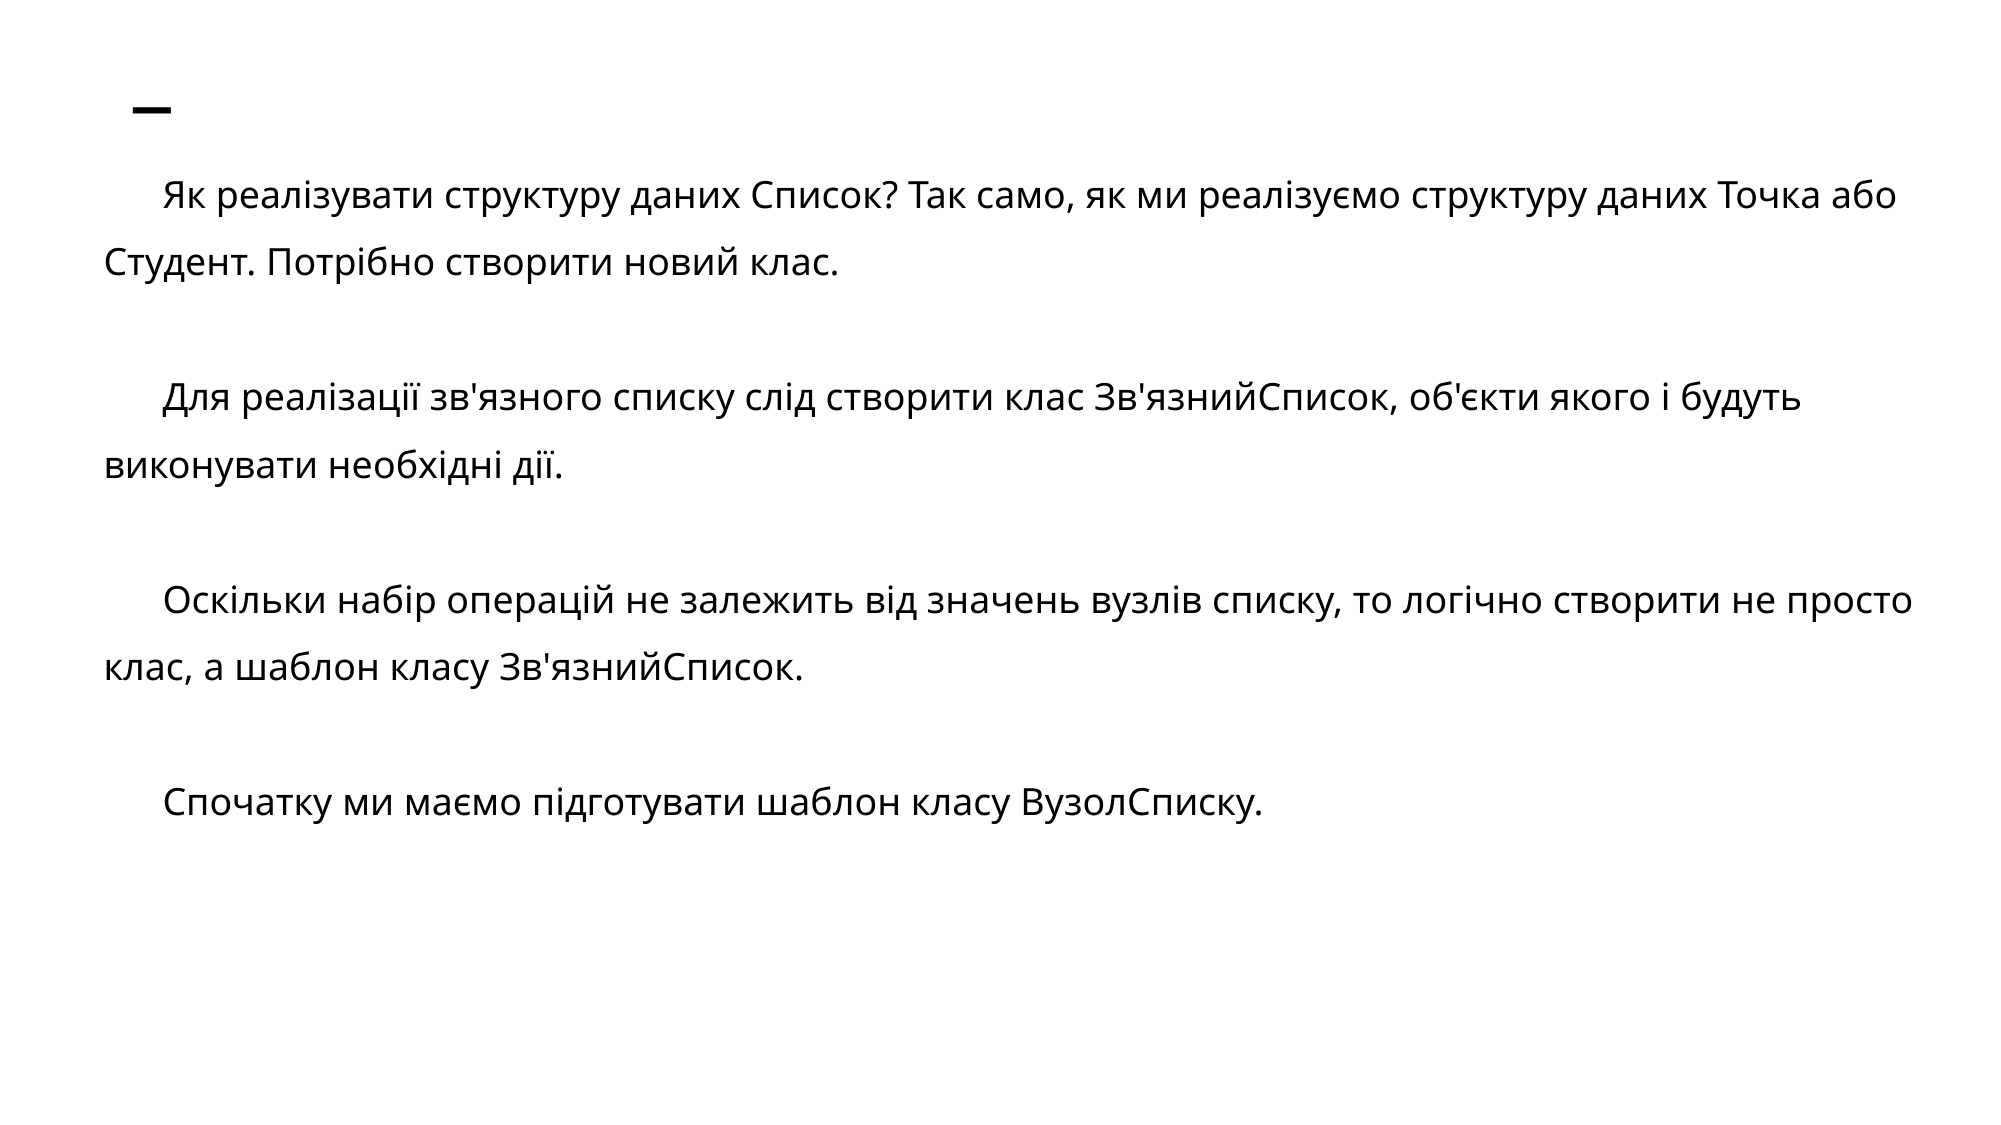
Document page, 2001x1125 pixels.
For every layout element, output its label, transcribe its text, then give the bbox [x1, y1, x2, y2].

title _ [0, 0, 2000, 140]
list Як реалізувати структуру даних Список? Так само, як ми реалізуємо структуру даних Точка або Студент. Потрібно створити новий клас. Для реалізації зв'язного списку слід створити клас Зв'язнийСписок, об'єкти якого і будуть виконувати необхідні дії. Оскільки набір операцій не залежить від значень вузлів списку, то логічно створити не просто клас, а шаблон класу Зв'язнийСписок. Спочатку ми маємо підготувати шаблон класу ВузолСписку. [0, 140, 2000, 1125]
